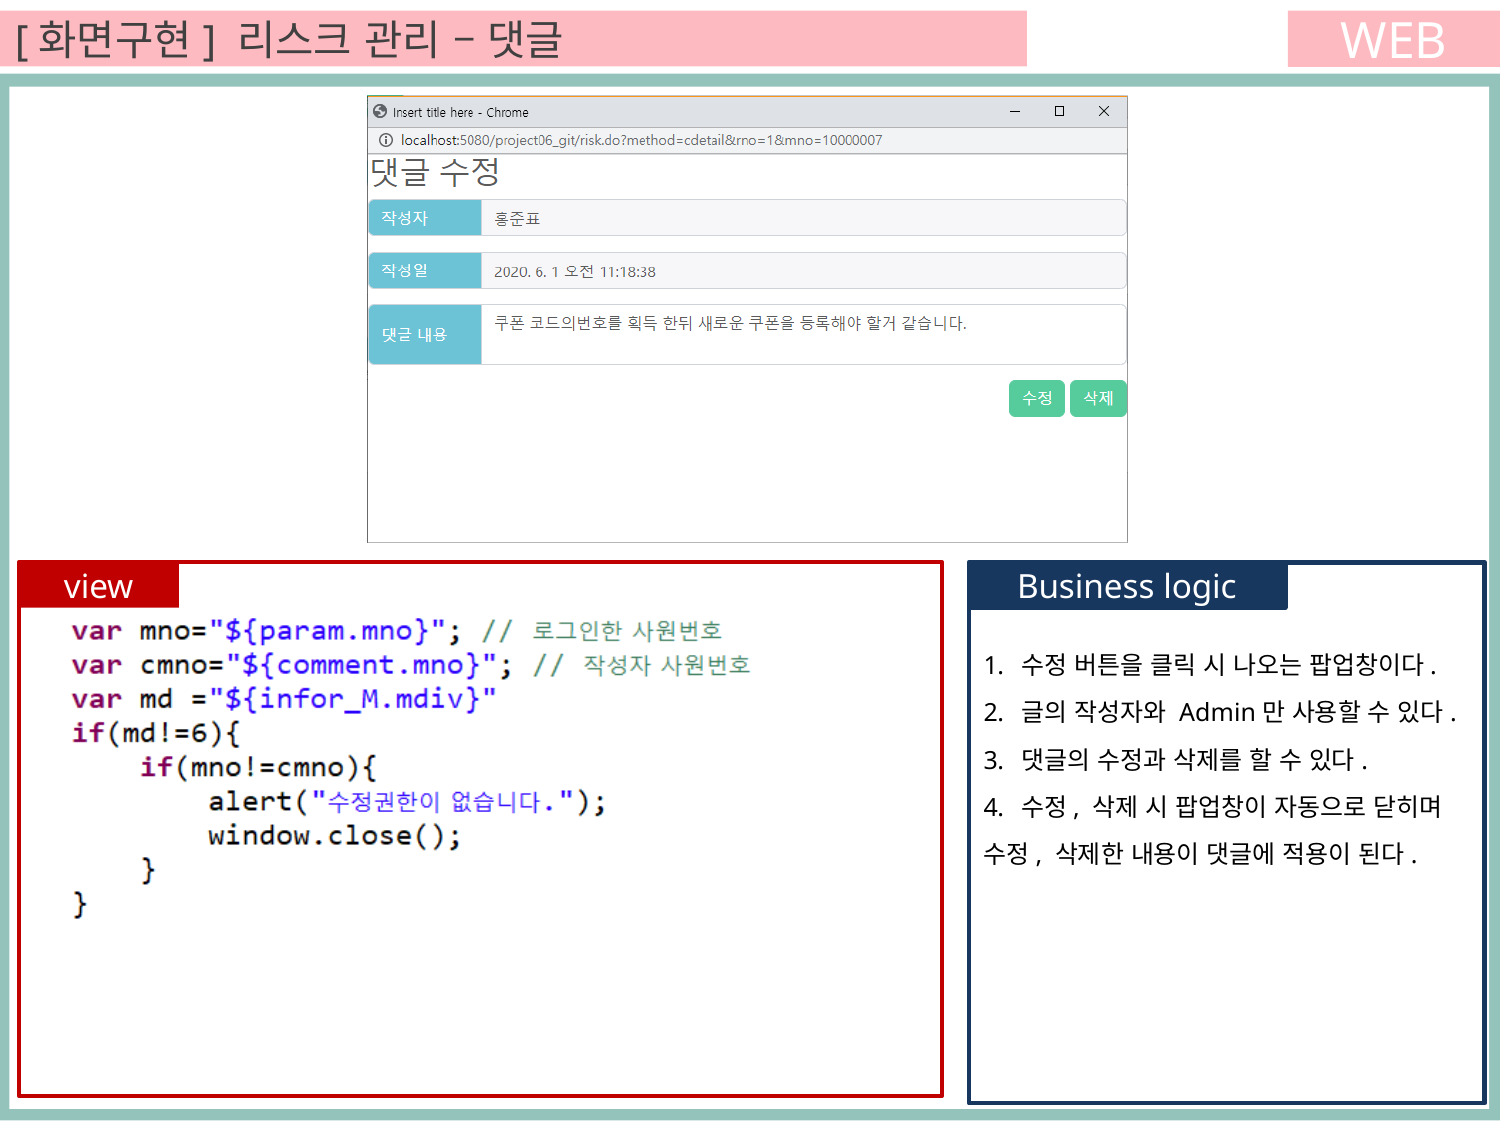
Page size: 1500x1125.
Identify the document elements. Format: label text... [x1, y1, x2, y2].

text_box WEB [1286, 9, 1500, 69]
picture [62, 616, 754, 933]
text_box [화면구현] 리스크 관리 – 댓글 [0, 9, 1029, 68]
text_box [0, 73, 1500, 1121]
picture [367, 94, 1128, 543]
